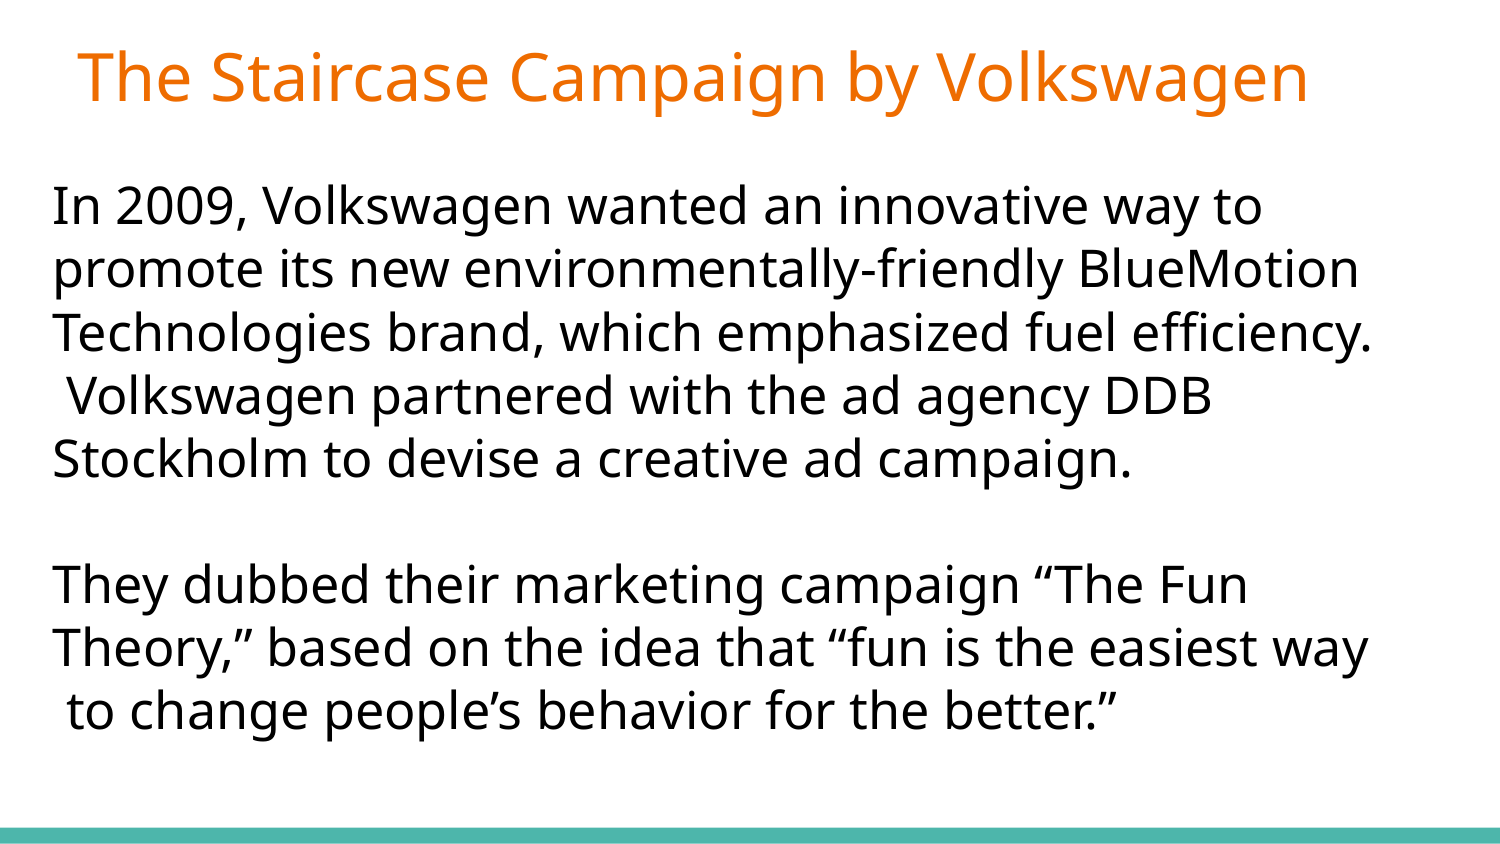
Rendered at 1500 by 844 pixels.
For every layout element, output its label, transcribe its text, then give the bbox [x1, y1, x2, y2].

title The Staircase Campaign by Volkswagen [75, 32, 1452, 177]
text_box In 2009, Volkswagen wanted an innovative way to promote its new environmentally-friendly BlueMotion Technologies brand, which emphasized fuel eﬃciency. Volkswagen partnered with the ad agency DDB Stockholm to devise a creative ad campaign. They dubbed their marketing campaign “The Fun Theory,” based on the idea that “fun is the easiest way to change people’s behavior for the better.” [50, 170, 1387, 741]
